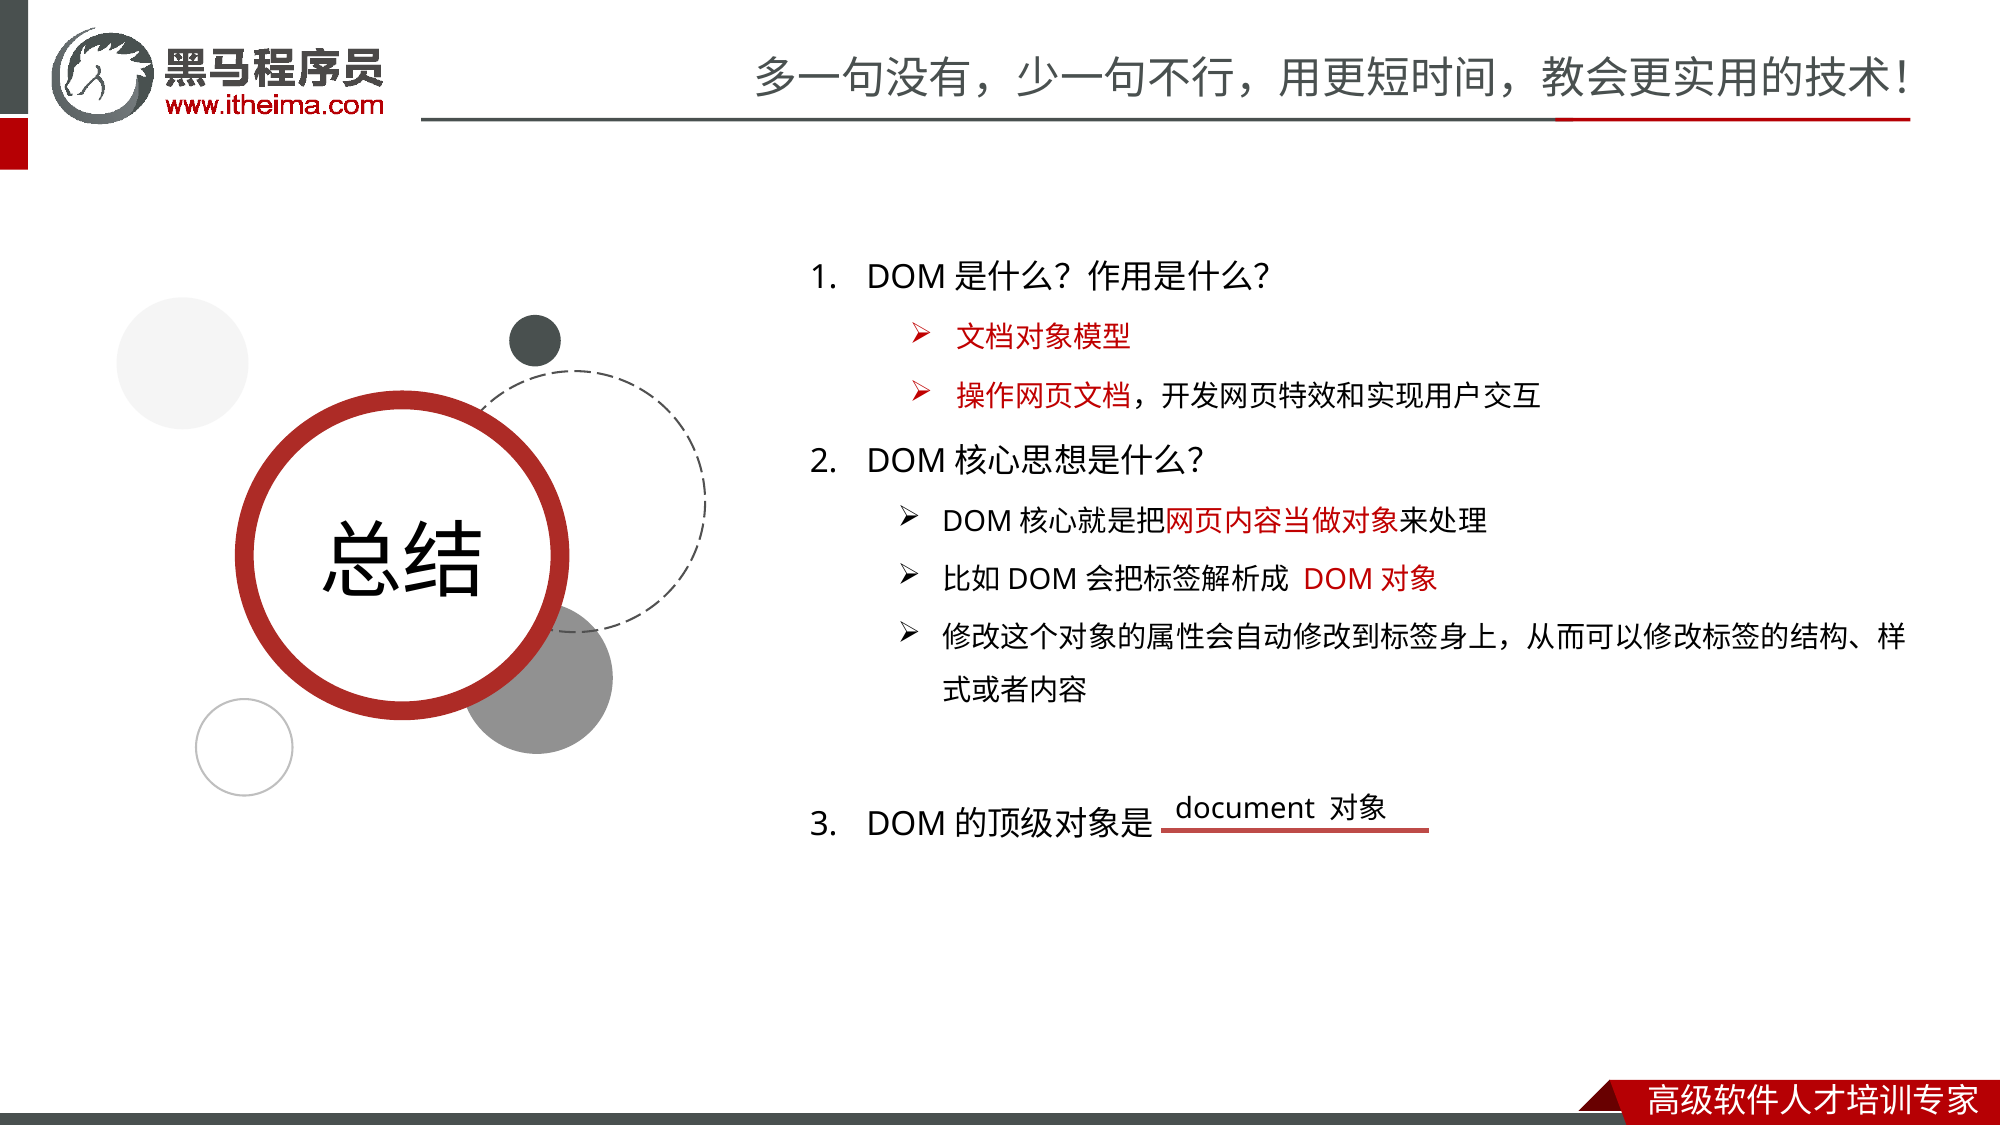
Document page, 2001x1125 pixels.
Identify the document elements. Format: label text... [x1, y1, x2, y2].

list DOM是什么？作用是什么？ 文档对象模型 操作网页文档，开发网页特效和实现用户交互 DOM核心思想是什么？ DOM核心就是把网页内容当做对象来处理 比如DOM会把标签解析成 DOM对象 修改这个对象的属性会自动修改到标签身上，从而可以修改标签的结构、样式或者内容 DOM的顶级对象是 [795, 220, 1949, 993]
picture [50, 26, 384, 125]
text_box document 对象 [1160, 764, 1403, 832]
